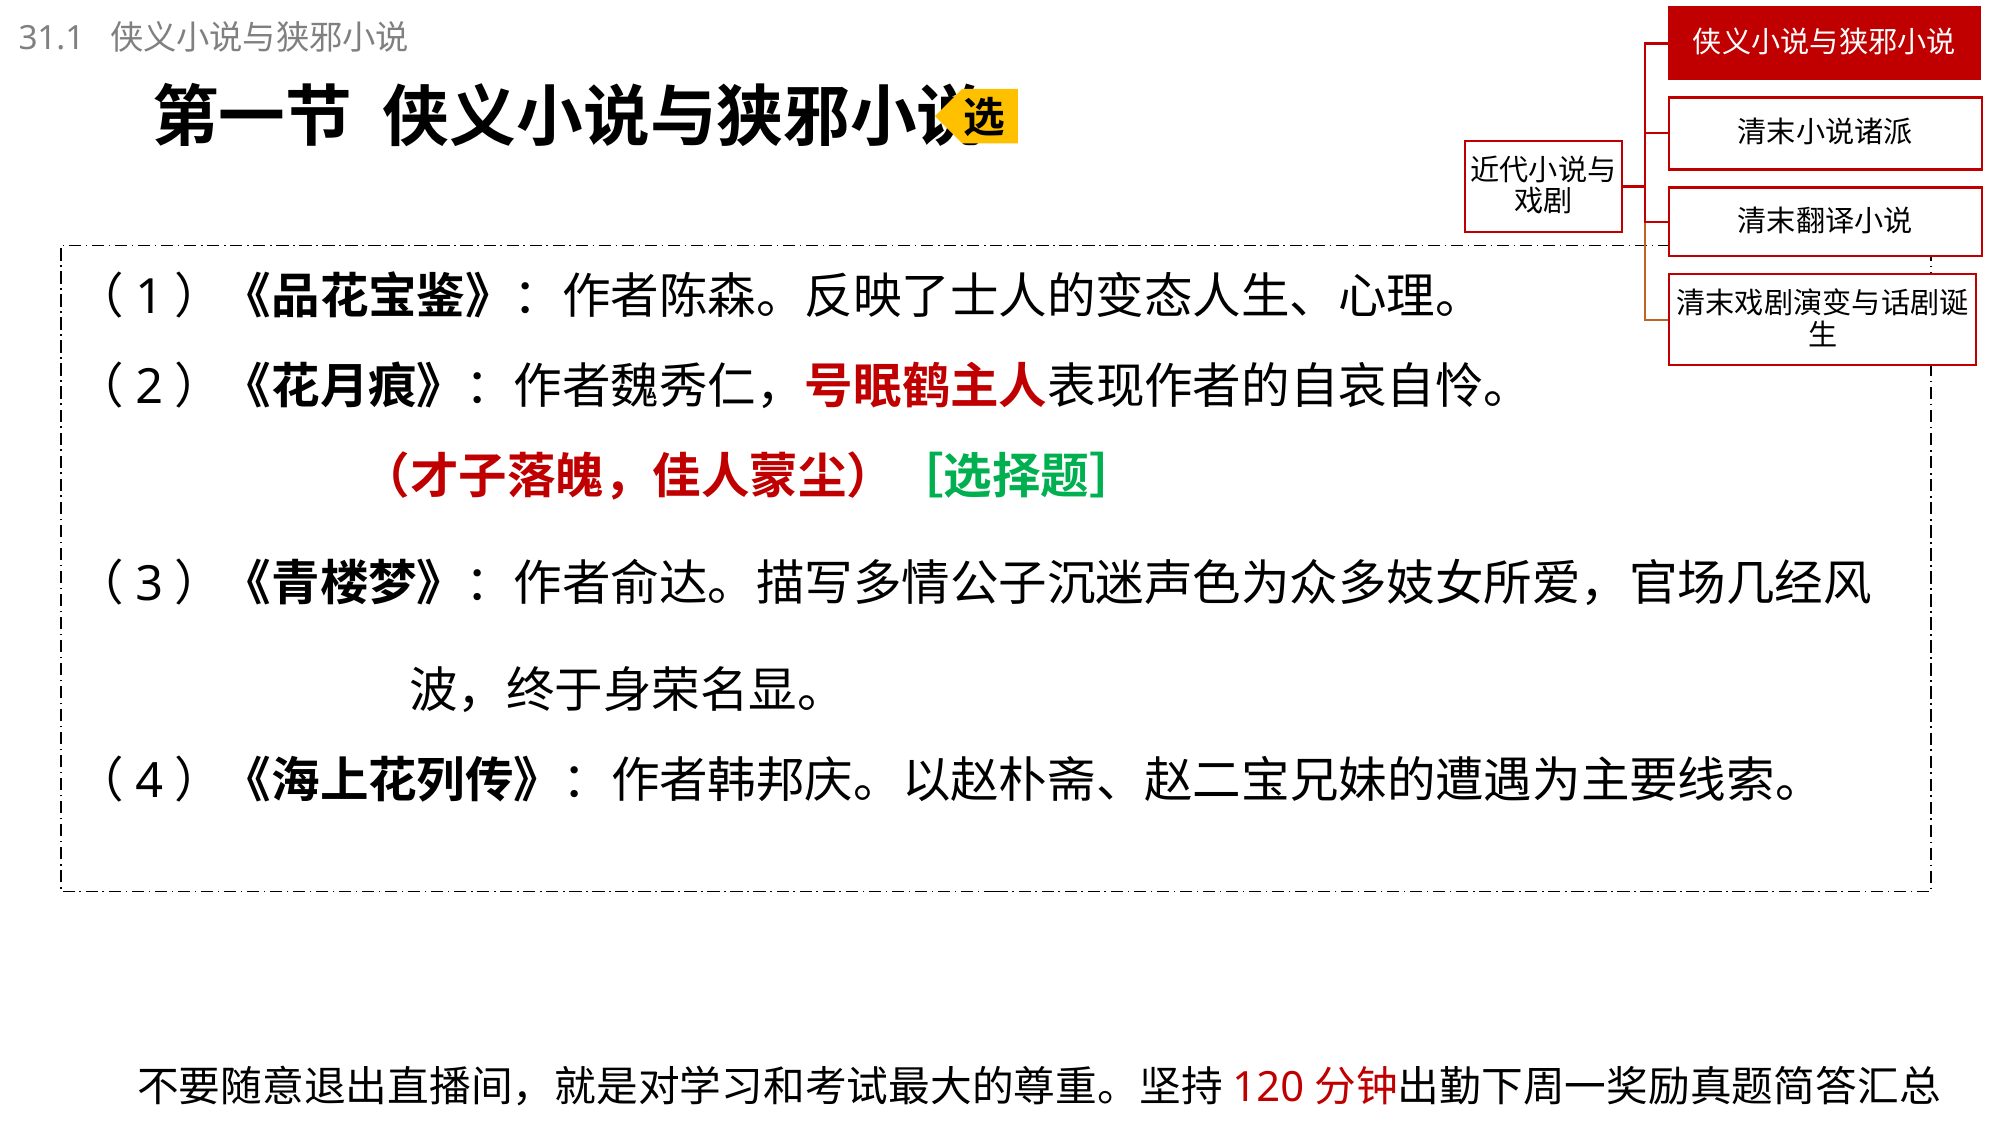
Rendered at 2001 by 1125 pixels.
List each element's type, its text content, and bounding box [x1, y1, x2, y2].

text_box 31.1 侠义小说与狭邪小说 [3, 8, 874, 64]
title 第一节 侠义小说与狭邪小说 [137, 53, 1464, 185]
list （1）《品花宝鉴》：作者陈森。反映了士人的变态人生、心理。 （2）《花月痕》：作者魏秀仁，号眠鹤主人表现作者的自哀自怜。 （才子落魄，佳人蒙尘）［选择题］ （3）《青楼梦》：作者俞达。描写多情公子沉迷声色为众多妓女所爱，官场几经风 波，终于身荣名显。 （4）《海上花列传》：作者韩邦庆。以赵朴斋、赵二宝兄妹的遭遇为主要线索。 [60, 245, 1932, 892]
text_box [1464, 0, 1983, 393]
text_box 选 [933, 87, 1019, 145]
